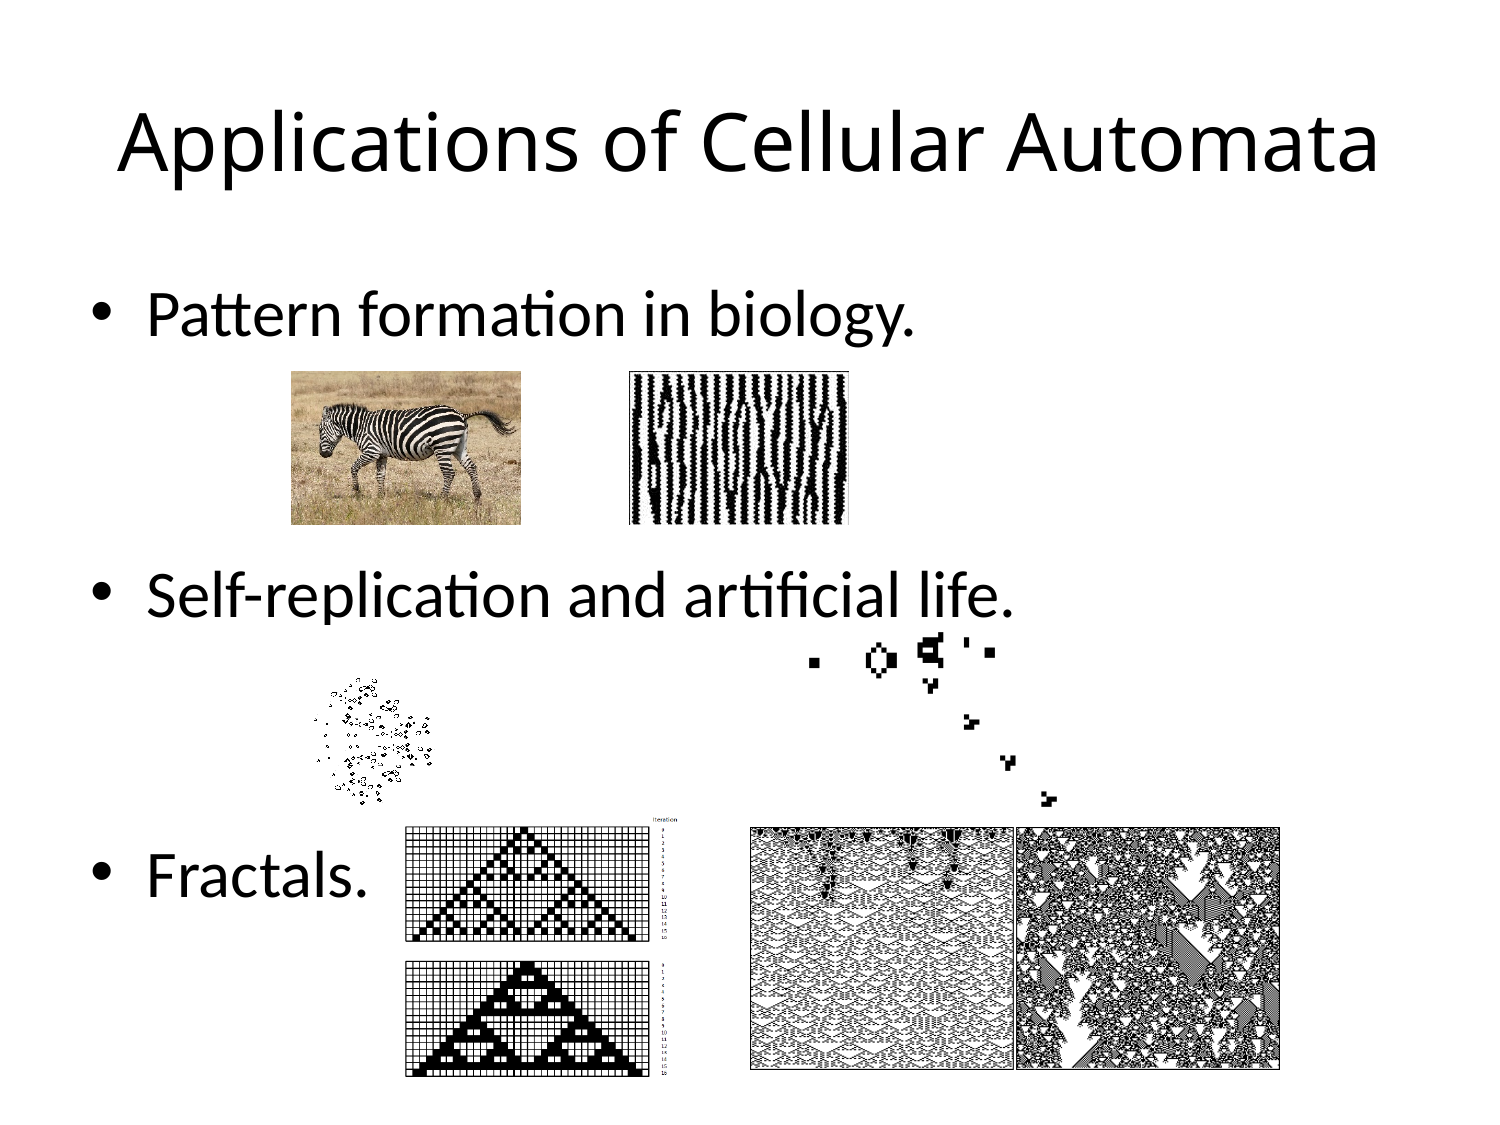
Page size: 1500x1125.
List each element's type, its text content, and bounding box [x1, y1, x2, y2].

picture [291, 371, 521, 525]
title Applications of Cellular Automata [75, 45, 1425, 233]
picture [804, 626, 1062, 812]
list Pattern formation in biology. Self-replication and artificial life. Fractals. [75, 262, 1425, 1005]
picture [629, 371, 849, 525]
picture [749, 827, 1280, 1071]
picture [313, 625, 685, 1086]
